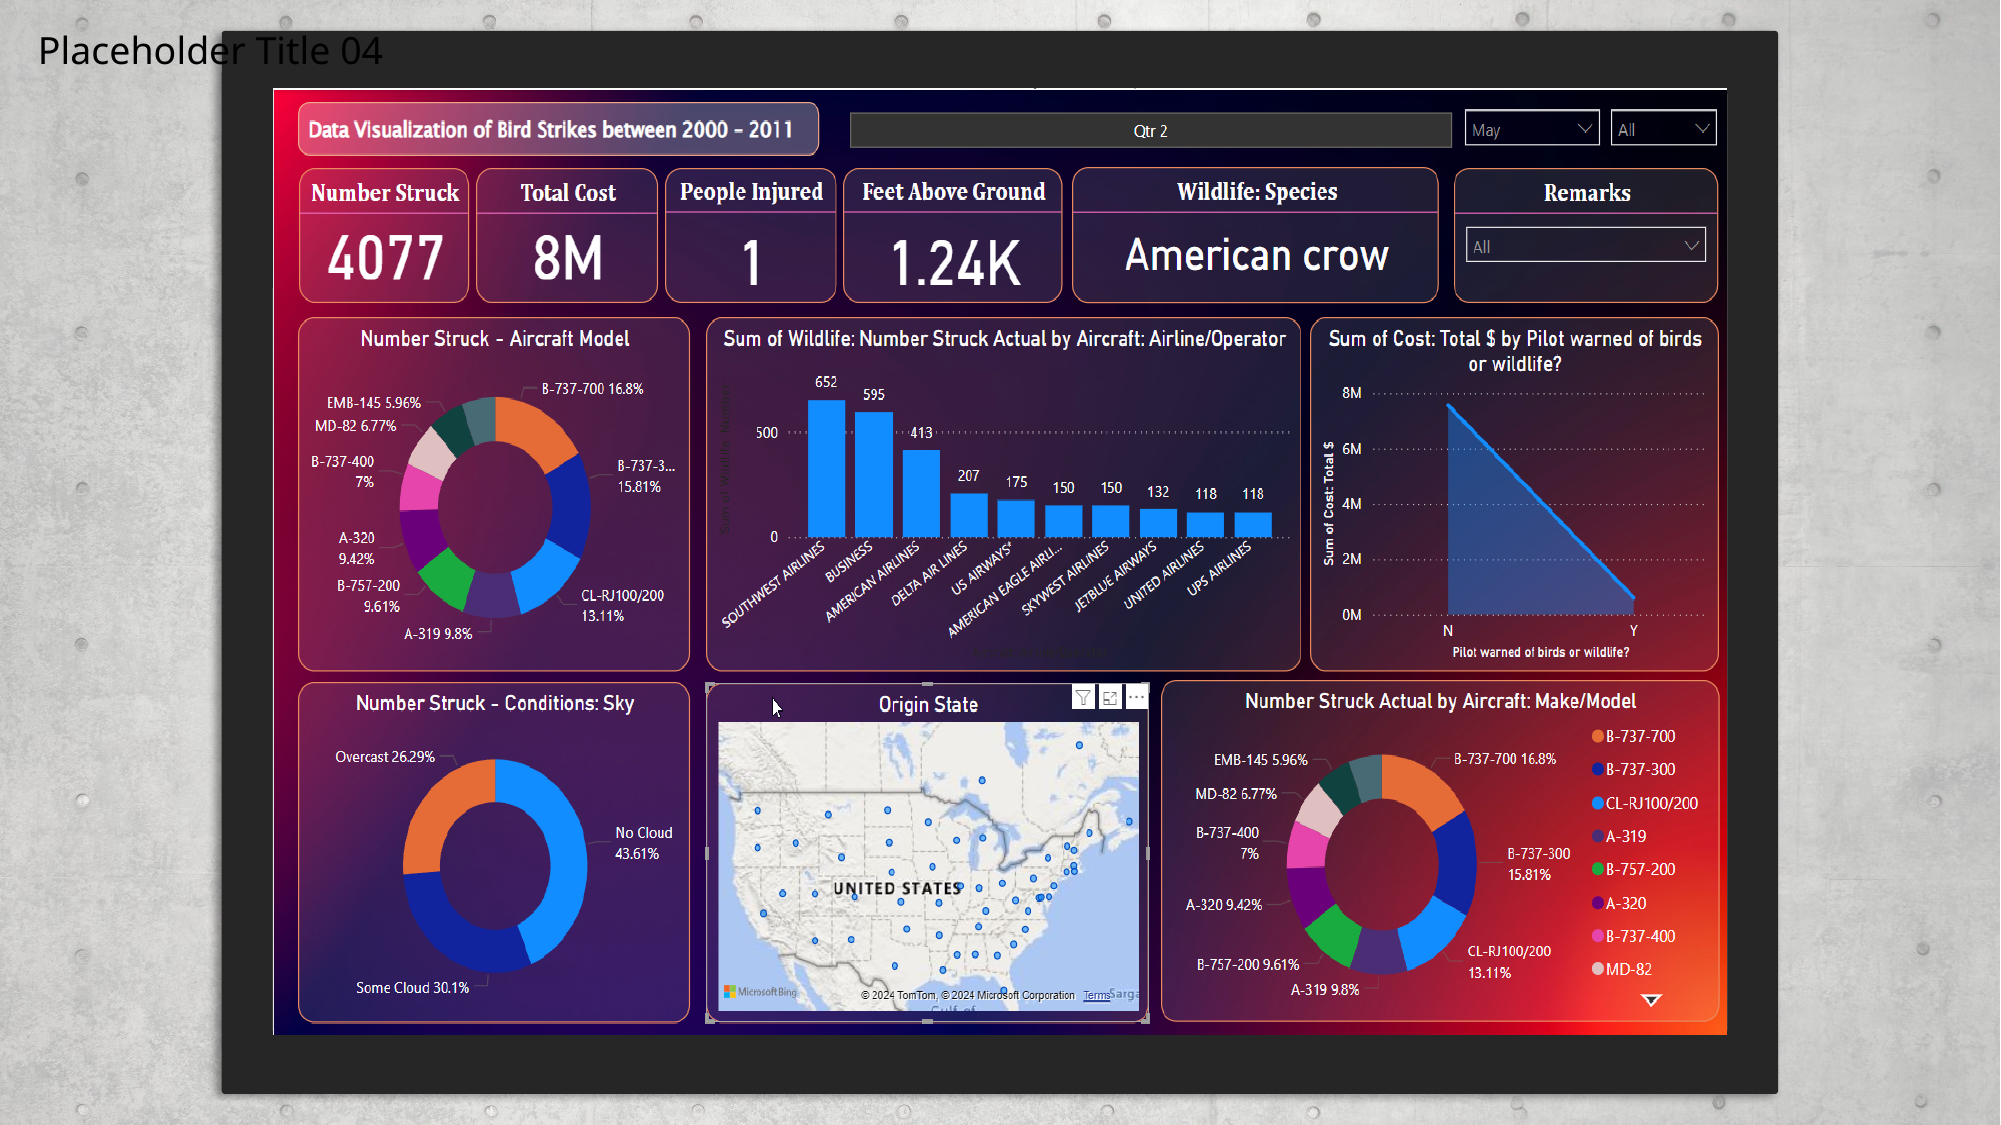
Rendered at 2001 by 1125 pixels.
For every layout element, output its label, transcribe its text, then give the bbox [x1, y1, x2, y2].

title Placeholder Title 04 [22, 24, 1980, 84]
picture [273, 88, 1727, 1035]
